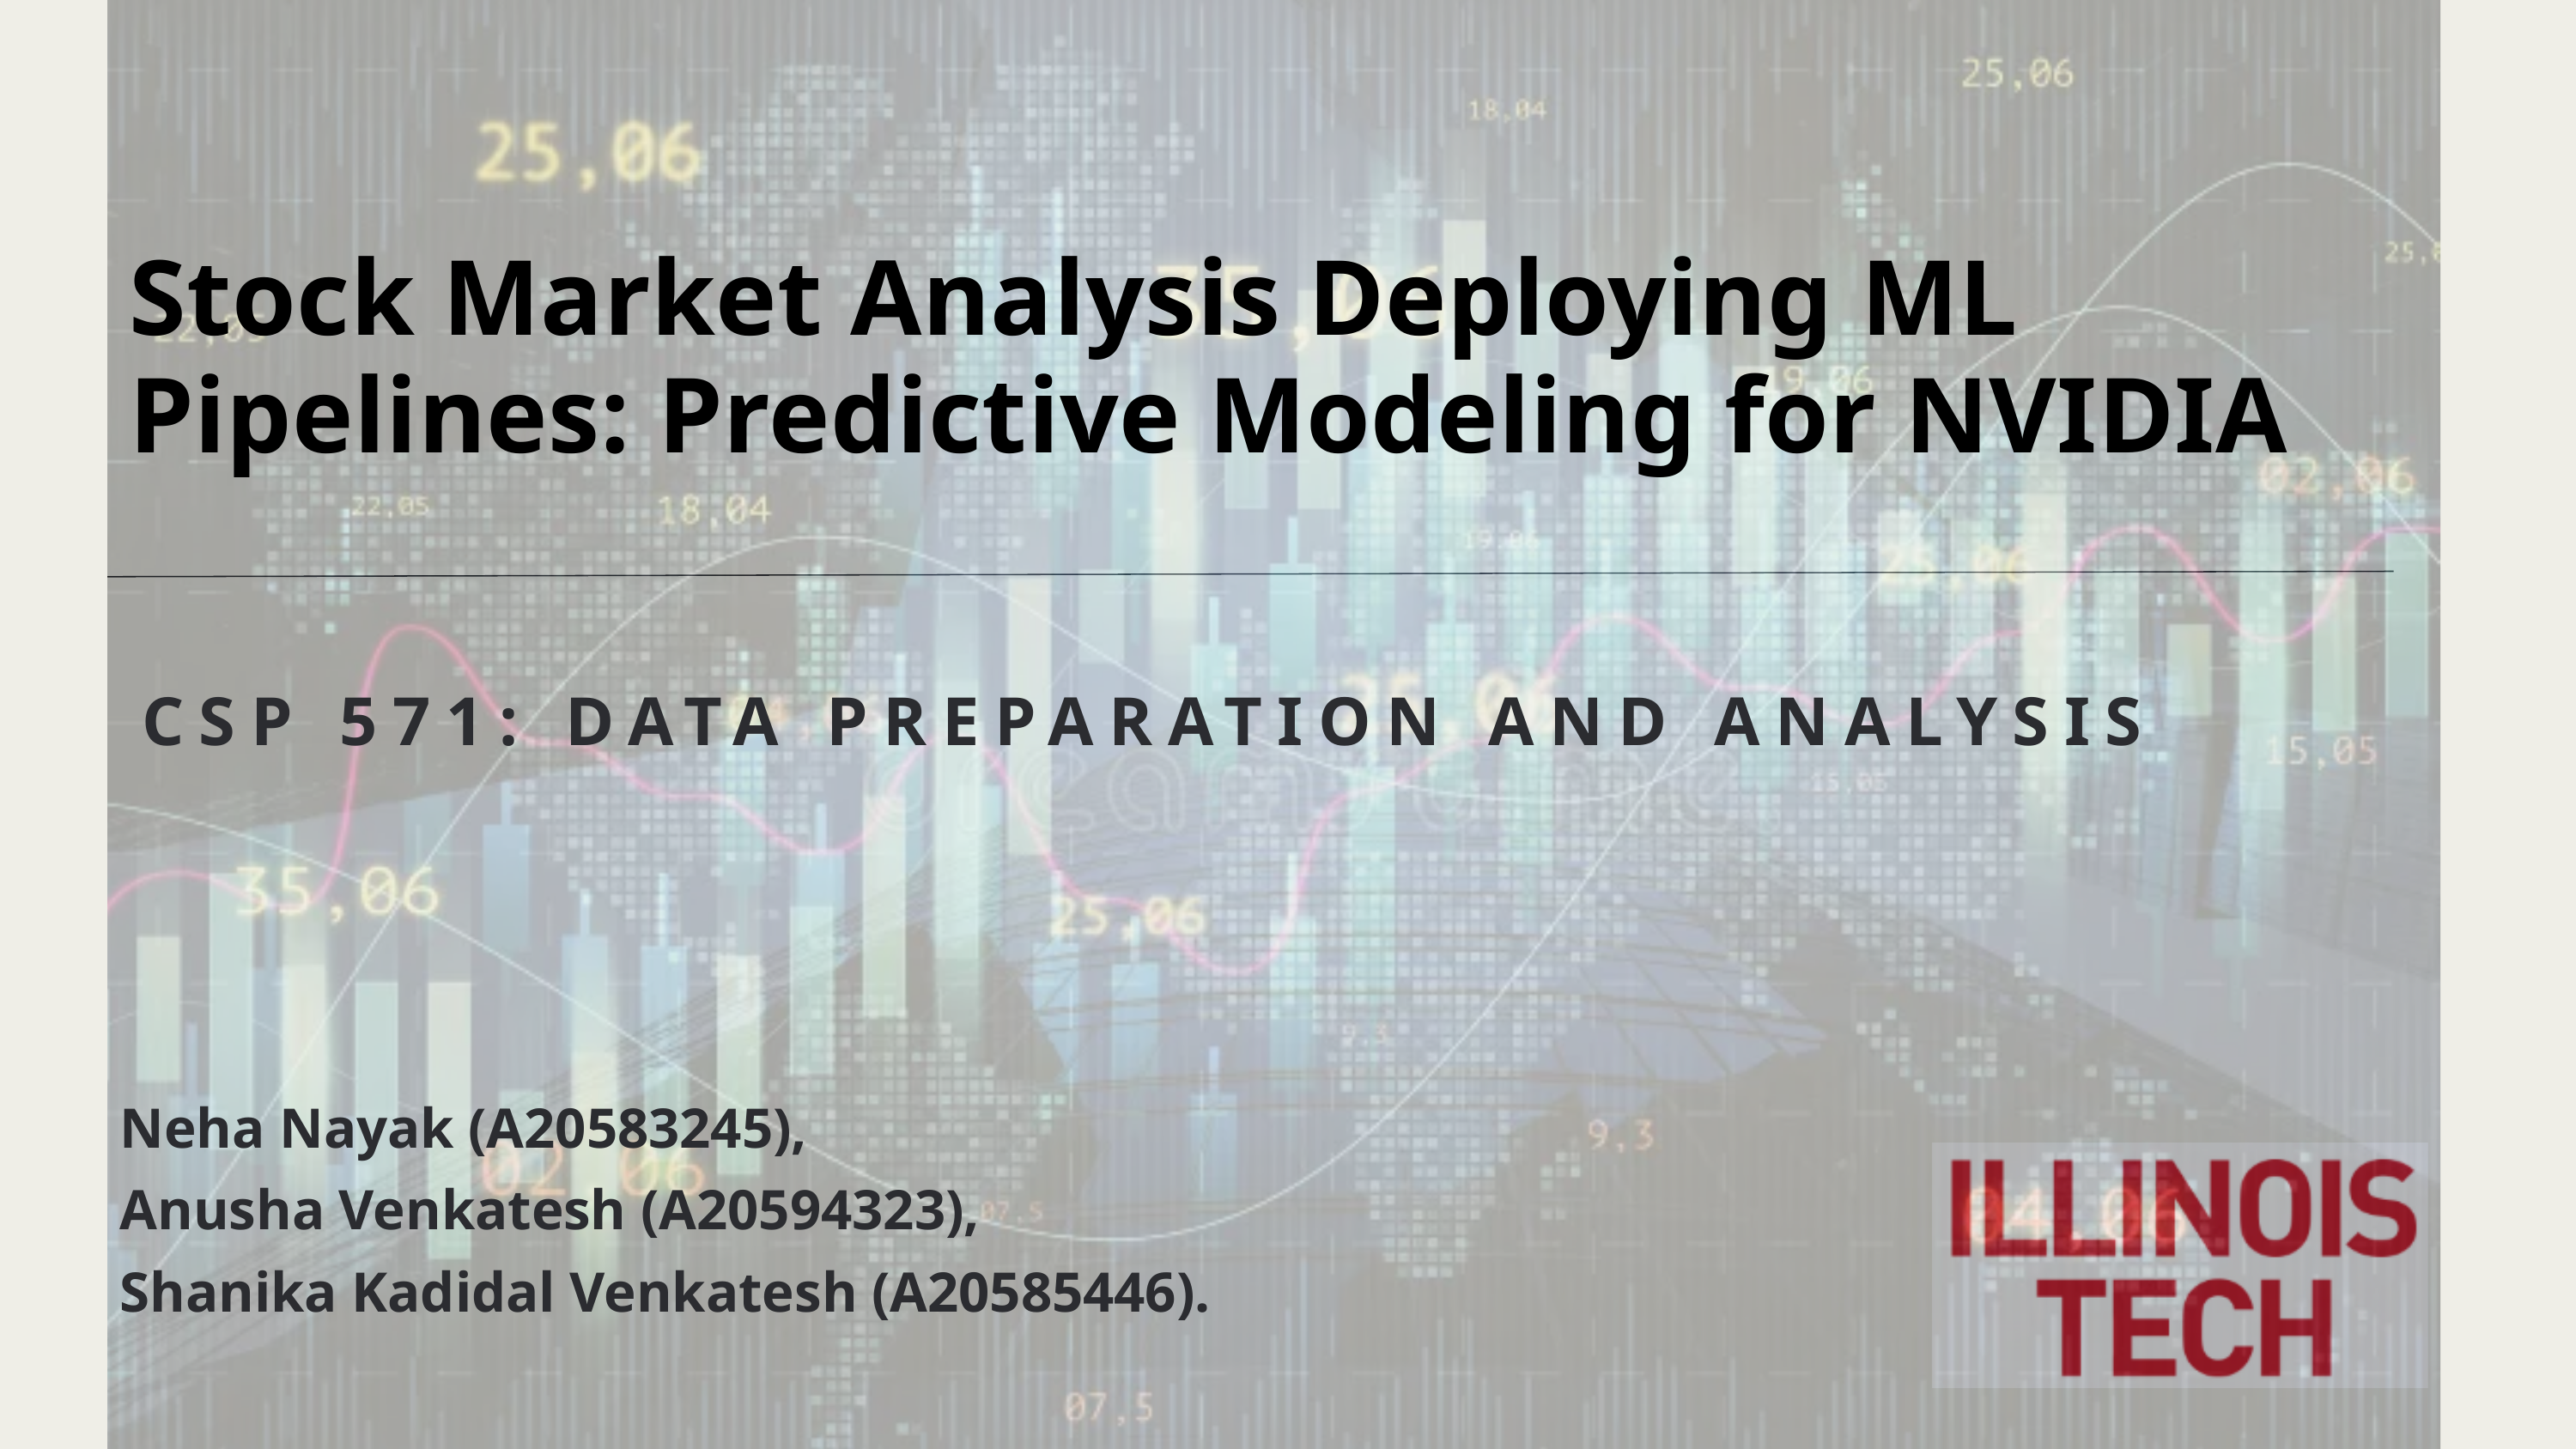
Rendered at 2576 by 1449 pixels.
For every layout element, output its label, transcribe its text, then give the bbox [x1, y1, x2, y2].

text_box [107, 0, 2441, 1449]
text_box CSP 571: DATA PREPARATION AND ANALYSIS [142, 665, 2428, 852]
text_box Stock Market Analysis Deploying ML Pipelines: Predictive Modeling for NVIDIA [129, 239, 2441, 474]
text_box Neha Nayak (A20583245), Anusha Venkatesh (A20594323), Shanika Kadidal Venkatesh (A20585446). [119, 1076, 1251, 1323]
